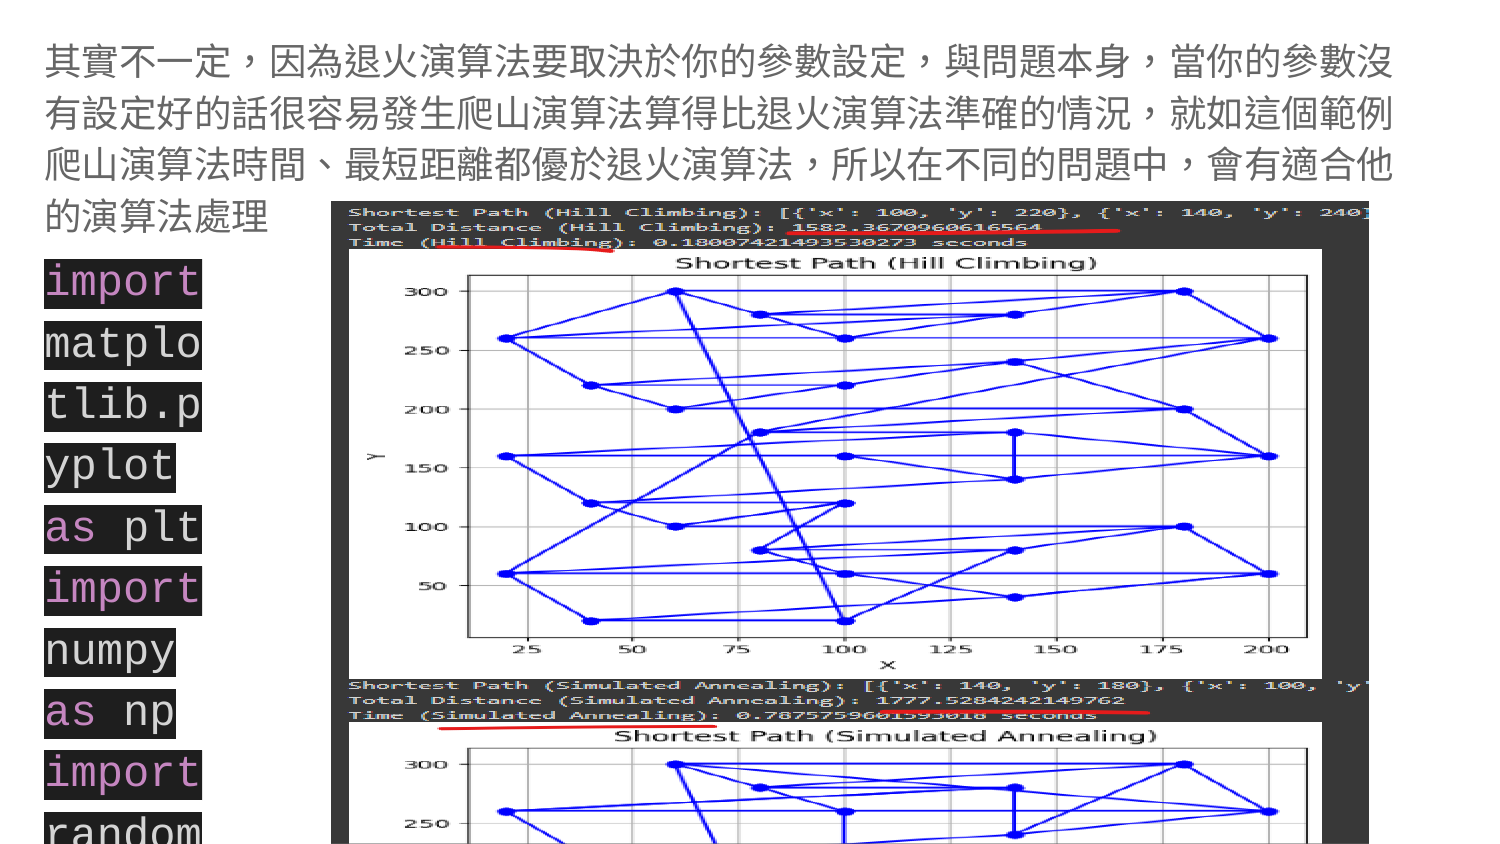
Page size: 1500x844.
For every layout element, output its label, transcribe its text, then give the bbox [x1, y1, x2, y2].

text_box import matplotlib.pyplot as plt import numpy as np import random import math import time class City: def __init__(self, x, y): self.x = x self.y = y def distance(city1, city2): return np.sqrt((city1.x - city2.x) ** 2 + (city1.y - city2.y) ** 2) def total_distance(path): total = 0 for i in range(len(path) - 1): total += distance(path[i], path[i + 1]) total += distance(path[-1], path[0]) # 回到起點 return total def hill_climbing_tsp(nodes): current_path = nodes.copy() current_distance = total_distance(current_path) improved = True while improved: improved = False for i in range(len(nodes) - 1): for j in range(i + 1, len(nodes)): current_path[i], current_path[j] = current_path[j], current_path[i] new_distance = total_distance(current_path) if new_distance < current_distance: current_distance = new_distance improved = True else: current_path[i], current_path[j] = current_path[j], current_path[i] return current_path def simulated_annealing_tsp(nodes, initial_temperature, cooling_rate, iterations): current_path = nodes.copy() best_path = current_path.copy() current_distance = total_distance(current_path) best_distance = current_distance for i in range(iterations): temperature = initial_temperature / (1 + cooling_rate * i) random_index1 = random.randint(0, len(nodes) - 1) random_index2 = random.randint(0, len(nodes) - 1) current_path[random_index1], current_path[random_index2] = current_path[random_index2], current_path[random_index1] new_distance = total_distance(current_path) delta = new_distance - current_distance if delta < 0 or math.exp(-delta / temperature) > random.random(): current_distance = new_distance if current_distance < best_distance: best_path = current_path.copy() best_distance = current_distance else: current_path[random_index1], current_path[random_index2] = current_path[random_index2], current_path[random_index1] return best_path def plot_cities(cities, title): x = [city.x for city in cities] y = [city.y for city in cities] plt.figure(figsize=(6, 6)) plt.scatter(x, y) plt.title(title) plt.xlabel('X') plt.ylabel('Y') plt.grid(True) plt.show() def plot_route(cities, route, title): x = [city.x for city in cities] y = [city.y for city in cities] plt.figure(figsize=(6, 6)) plt.plot(x, y, 'bo-') for i, city in enumerate(route): if i == len(route) - 1: plt.plot([city.x, route[0].x], [city.y, route[0].y], 'bo-') else: plt.plot([city.x, route[i+1].x], [city.y, route[i+1].y], 'bo-') plt.title(title) plt.xlabel('X') plt.ylabel('Y') plt.grid(True) plt.show() def main(): nodes = [ City(60, 200), City(180, 200), City(80, 180), City(140, 180), City(20, 160), City(100, 160), City(200, 160), City(140, 140), City(40, 120), City(100, 120), City(60, 100), City(180, 100), City(80, 80), City(140, 80), City(20, 60), City(100, 60), City(200, 60), City(140, 40), City(40, 20), City(100, 20), City(60, 300), City(180, 300), City(80, 280), City(140, 280), City(20, 260), City(100, 260), City(200, 260), City(140, 240), City(40, 220), City(100, 220) ] initial_temperature = 1000 cooling_rate = 0.003 iterations = 10000 # 爬山演算法 start_time = time.time() shortest_path_hill_climbing = hill_climbing_tsp(nodes) end_time = time.time() print("Shortest Path (Hill Climbing):", [vars(city) for city in shortest_path_hill_climbing]) print("Total Distance (Hill Climbing):", total_distance(shortest_path_hill_climbing)) print("Time (Hill Climbing):", end_time - start_time, "seconds") plot_route(nodes, shortest_path_hill_climbing, "Shortest Path (Hill Climbing)") # 模擬退火算法 start_time = time.time() shortest_path_simulated_annealing = simulated_annealing_tsp(nodes, initial_temperature, cooling_rate, iterations) end_time = time.time() print("Shortest Path (Simulated Annealing):", [vars(city) for city in shortest_path_simulated_annealing]) print("Total Distance (Simulated Annealing):", total_distance(shortest_path_simulated_annealing)) print("Time (Simulated Annealing):", end_time - start_time, "seconds") plot_route(nodes, shortest_path_simulated_annealing, "Shortest Path (Simulated Annealing)") if __name__ == "__main__": main() [29, 227, 235, 844]
list 其實不一定，因為退火演算法要取決於你的參數設定，與問題本身，當你的參數沒有設定好的話很容易發生爬山演算法算得比退火演算法準確的情況，就如這個範例爬山演算法時間、最短距離都優於退火演算法，所以在不同的問題中，會有適合他的演算法處理 [29, 16, 1428, 564]
picture [331, 201, 1369, 844]
